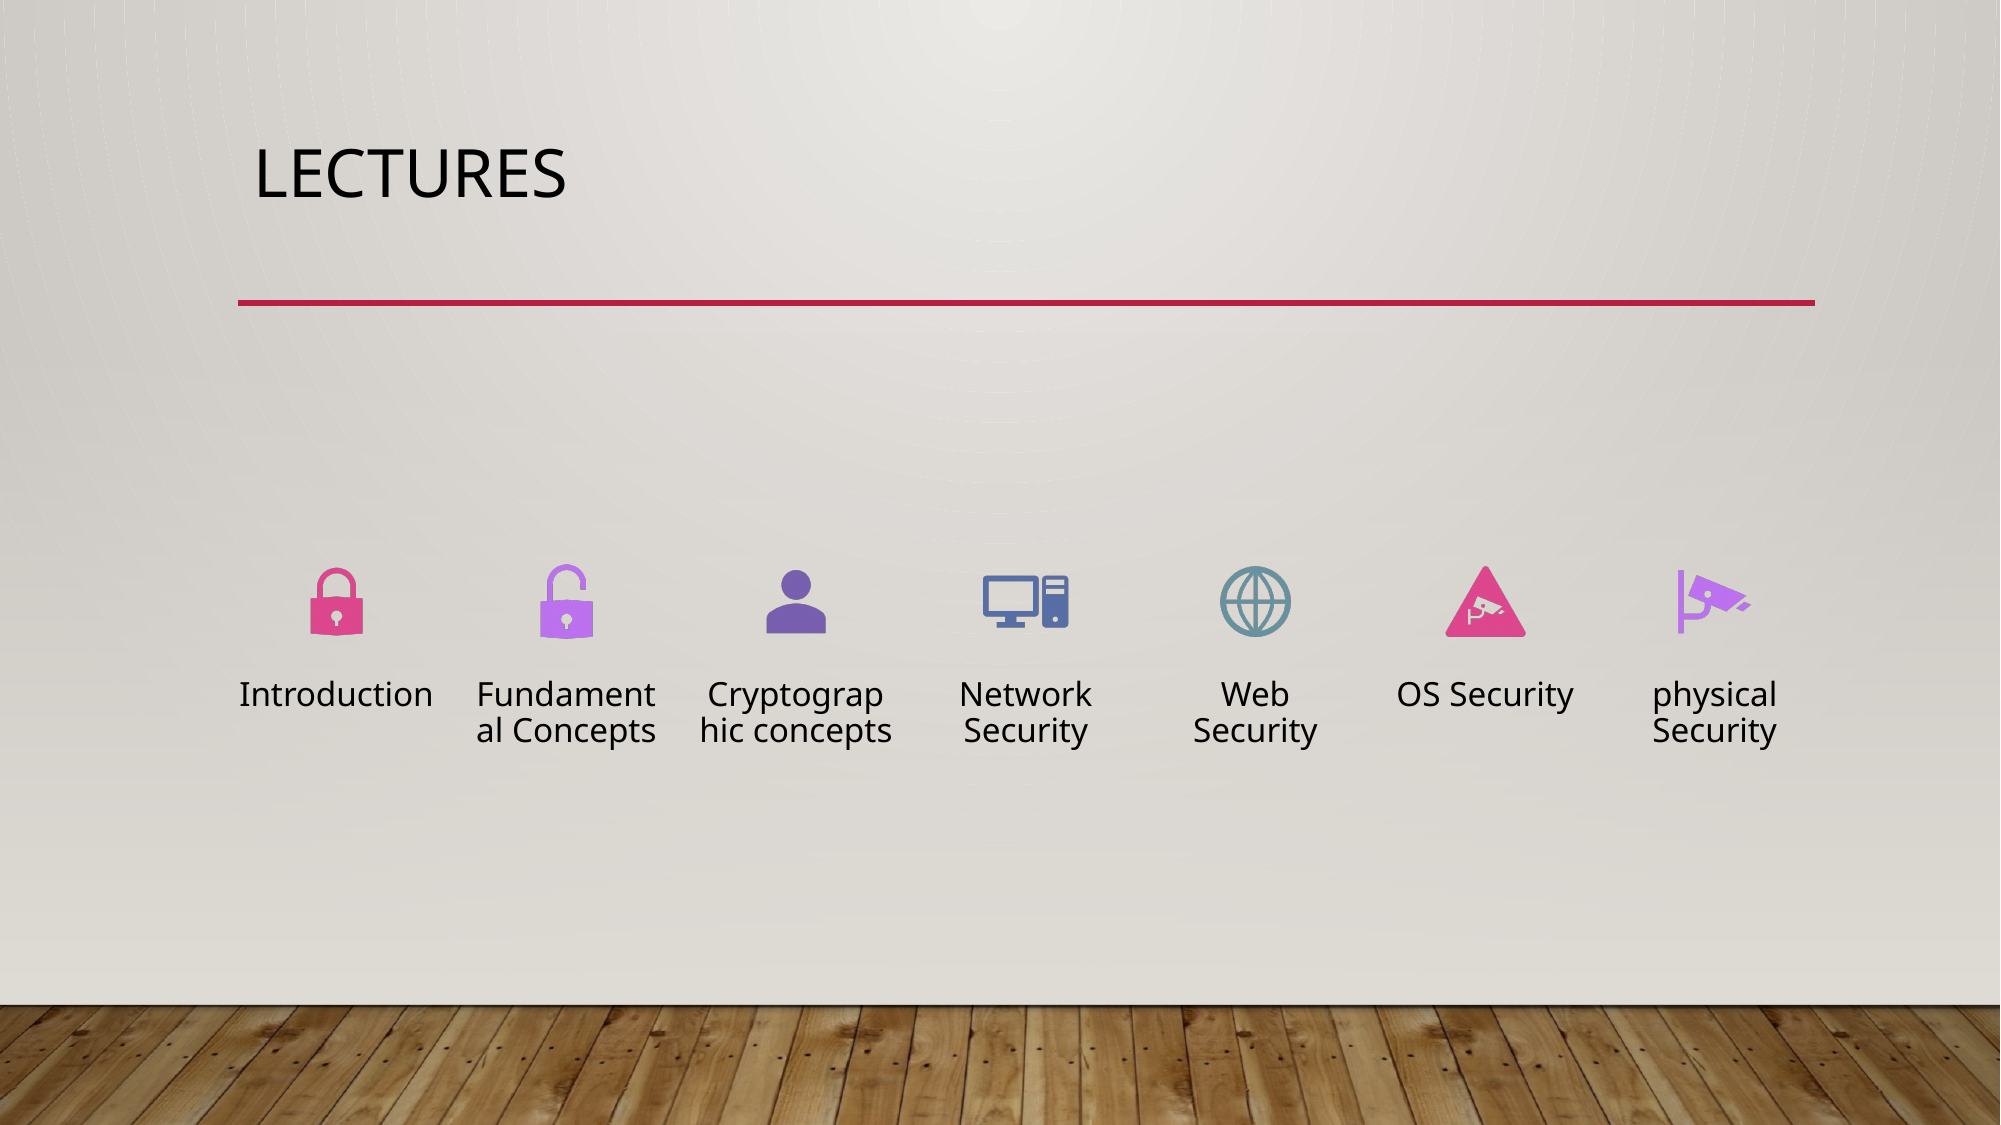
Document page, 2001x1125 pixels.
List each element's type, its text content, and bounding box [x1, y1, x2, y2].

picture [0, 1005, 2000, 1125]
title Lectures [238, 131, 1814, 305]
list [237, 383, 1814, 930]
